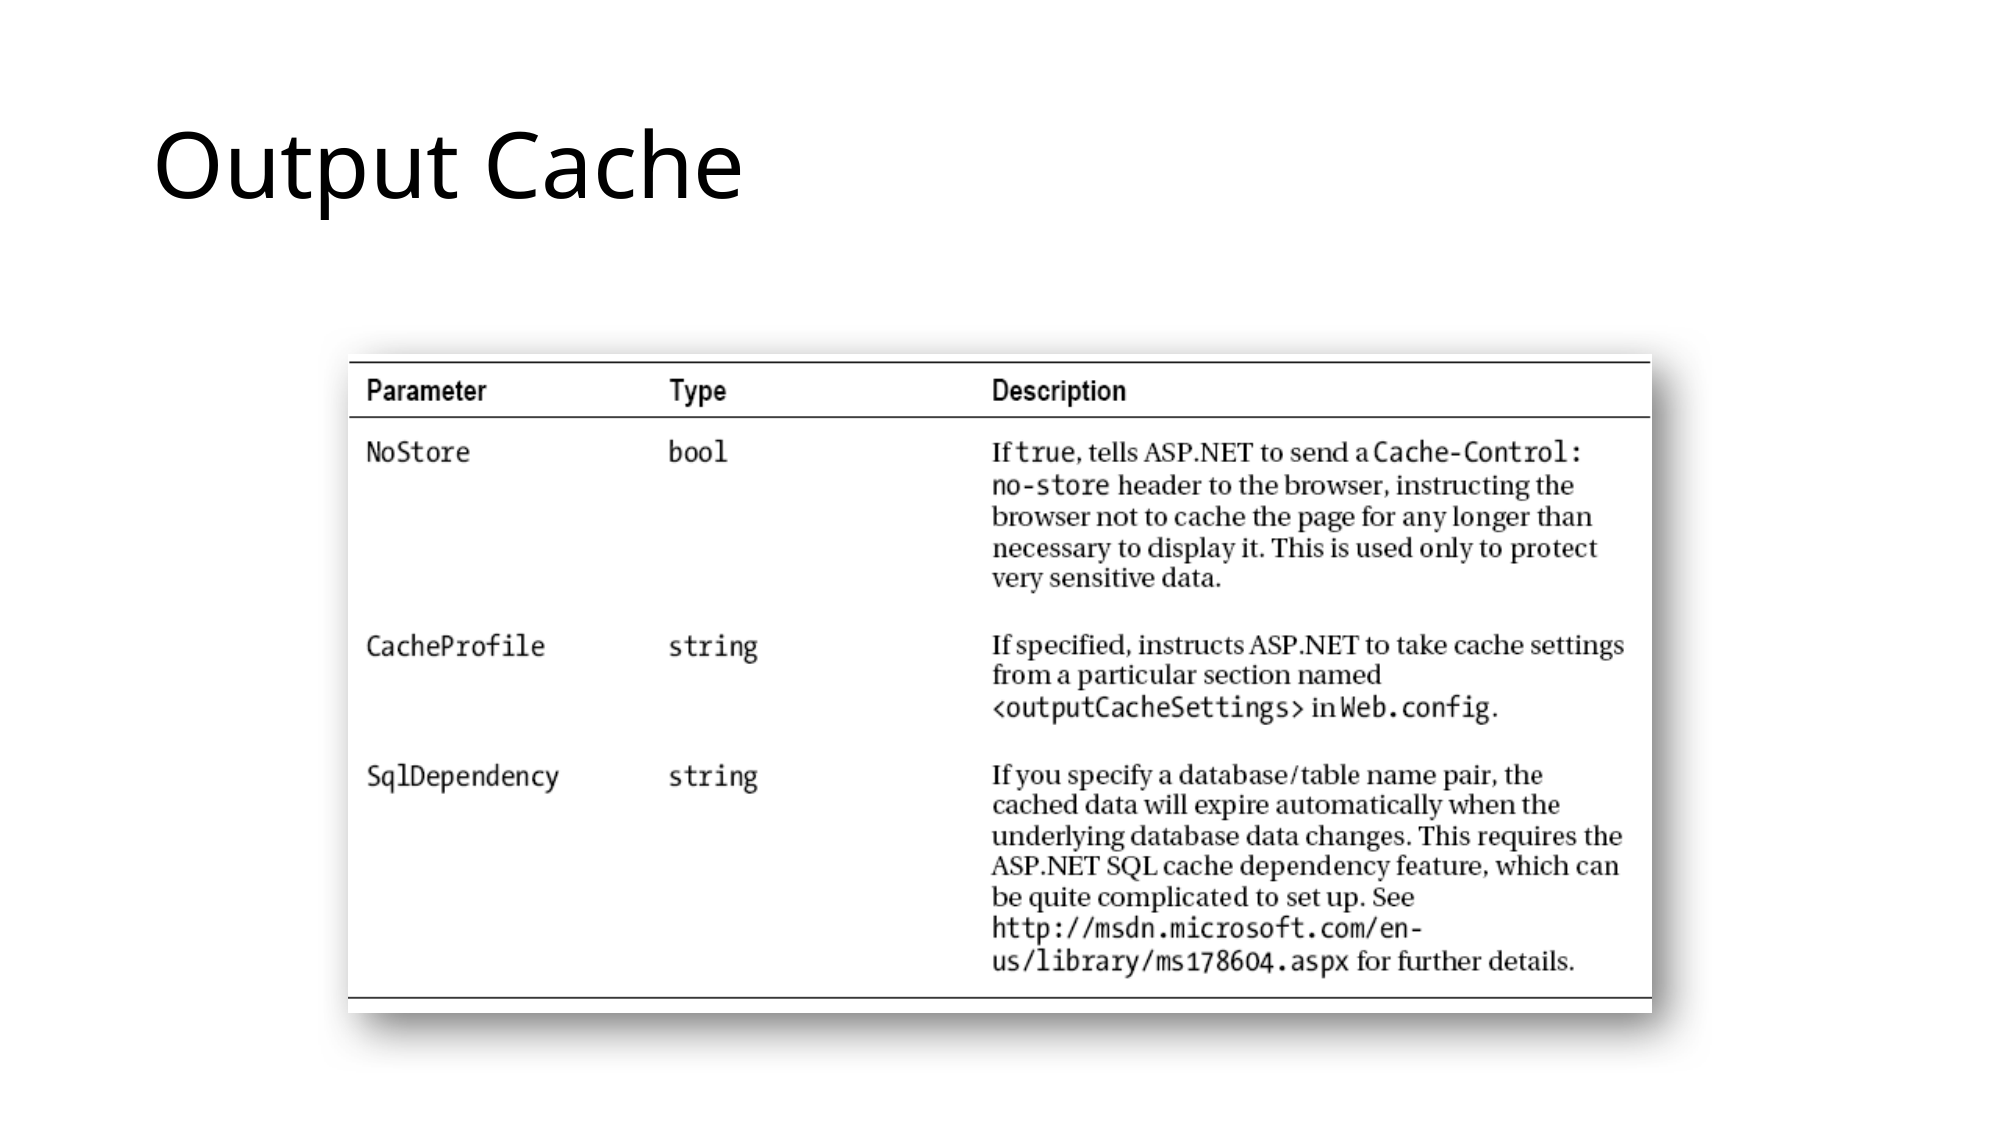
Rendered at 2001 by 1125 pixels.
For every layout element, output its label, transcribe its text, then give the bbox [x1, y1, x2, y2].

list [348, 354, 1652, 1013]
title Output Cache [137, 59, 1863, 278]
